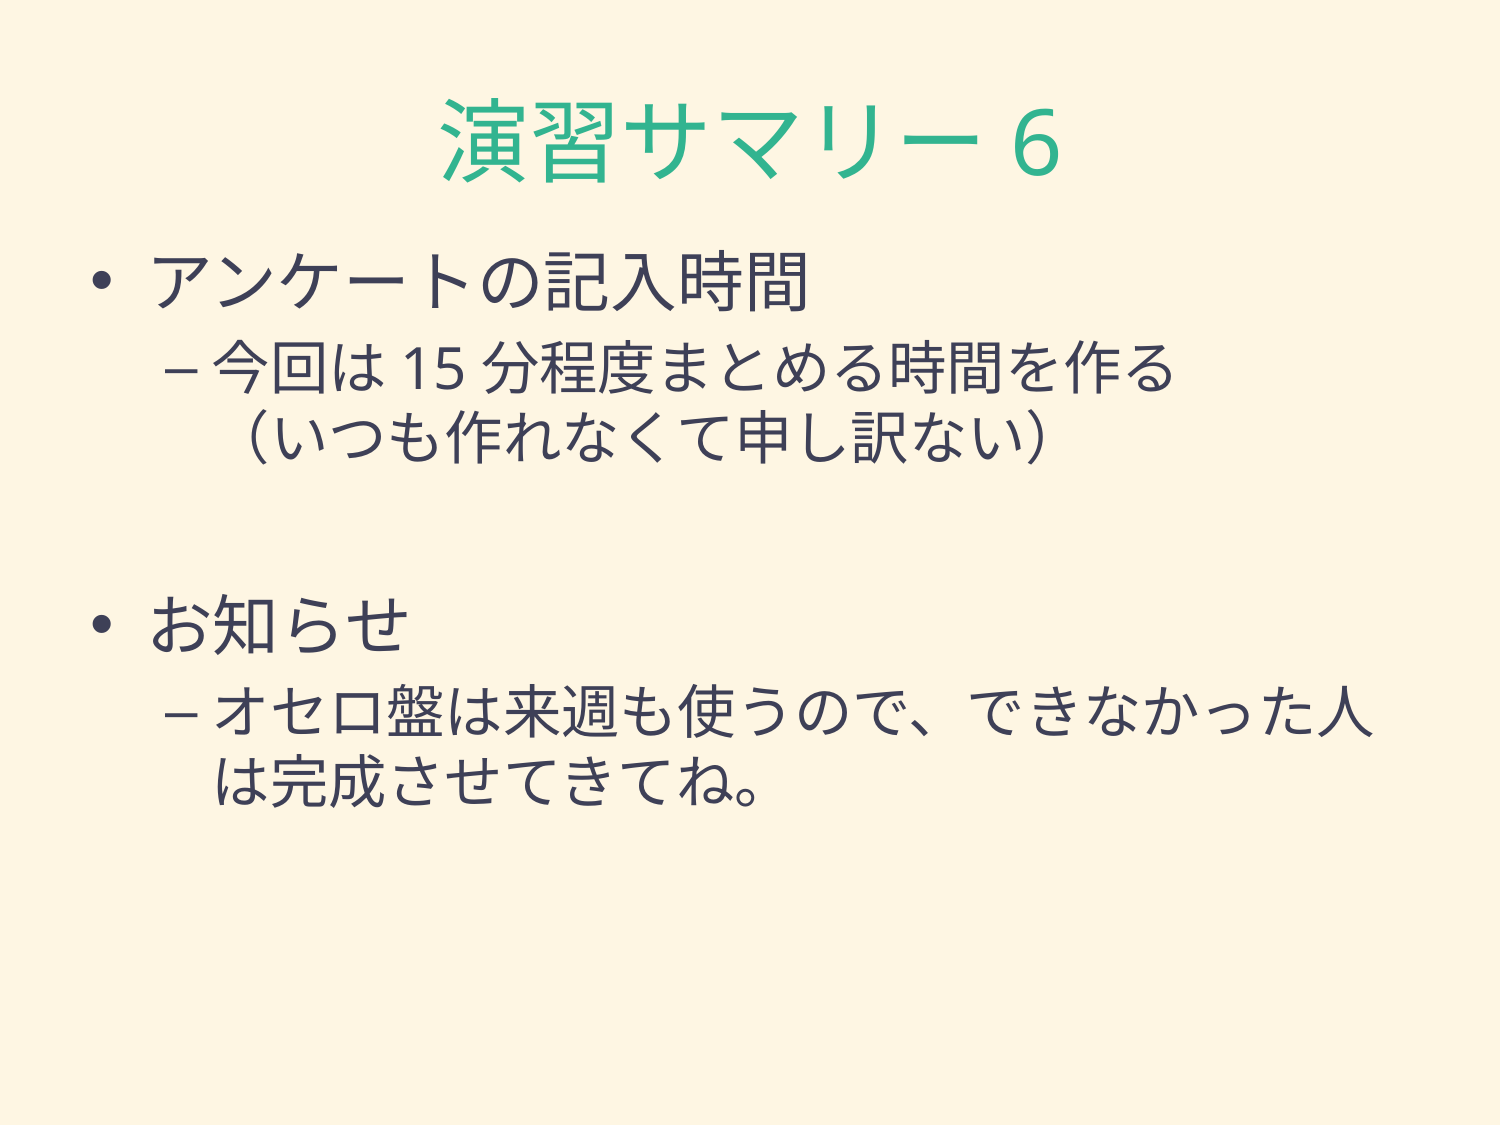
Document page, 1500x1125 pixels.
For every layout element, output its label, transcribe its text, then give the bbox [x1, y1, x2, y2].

title 演習サマリー6 [75, 45, 1425, 231]
list アンケートの記入時間 今回は15分程度まとめる時間を作る （いつも作れなくて申し訳ない） お知らせ オセロ盤は来週も使うので、できなかった人は完成させてきてね。 [75, 231, 1425, 1028]
